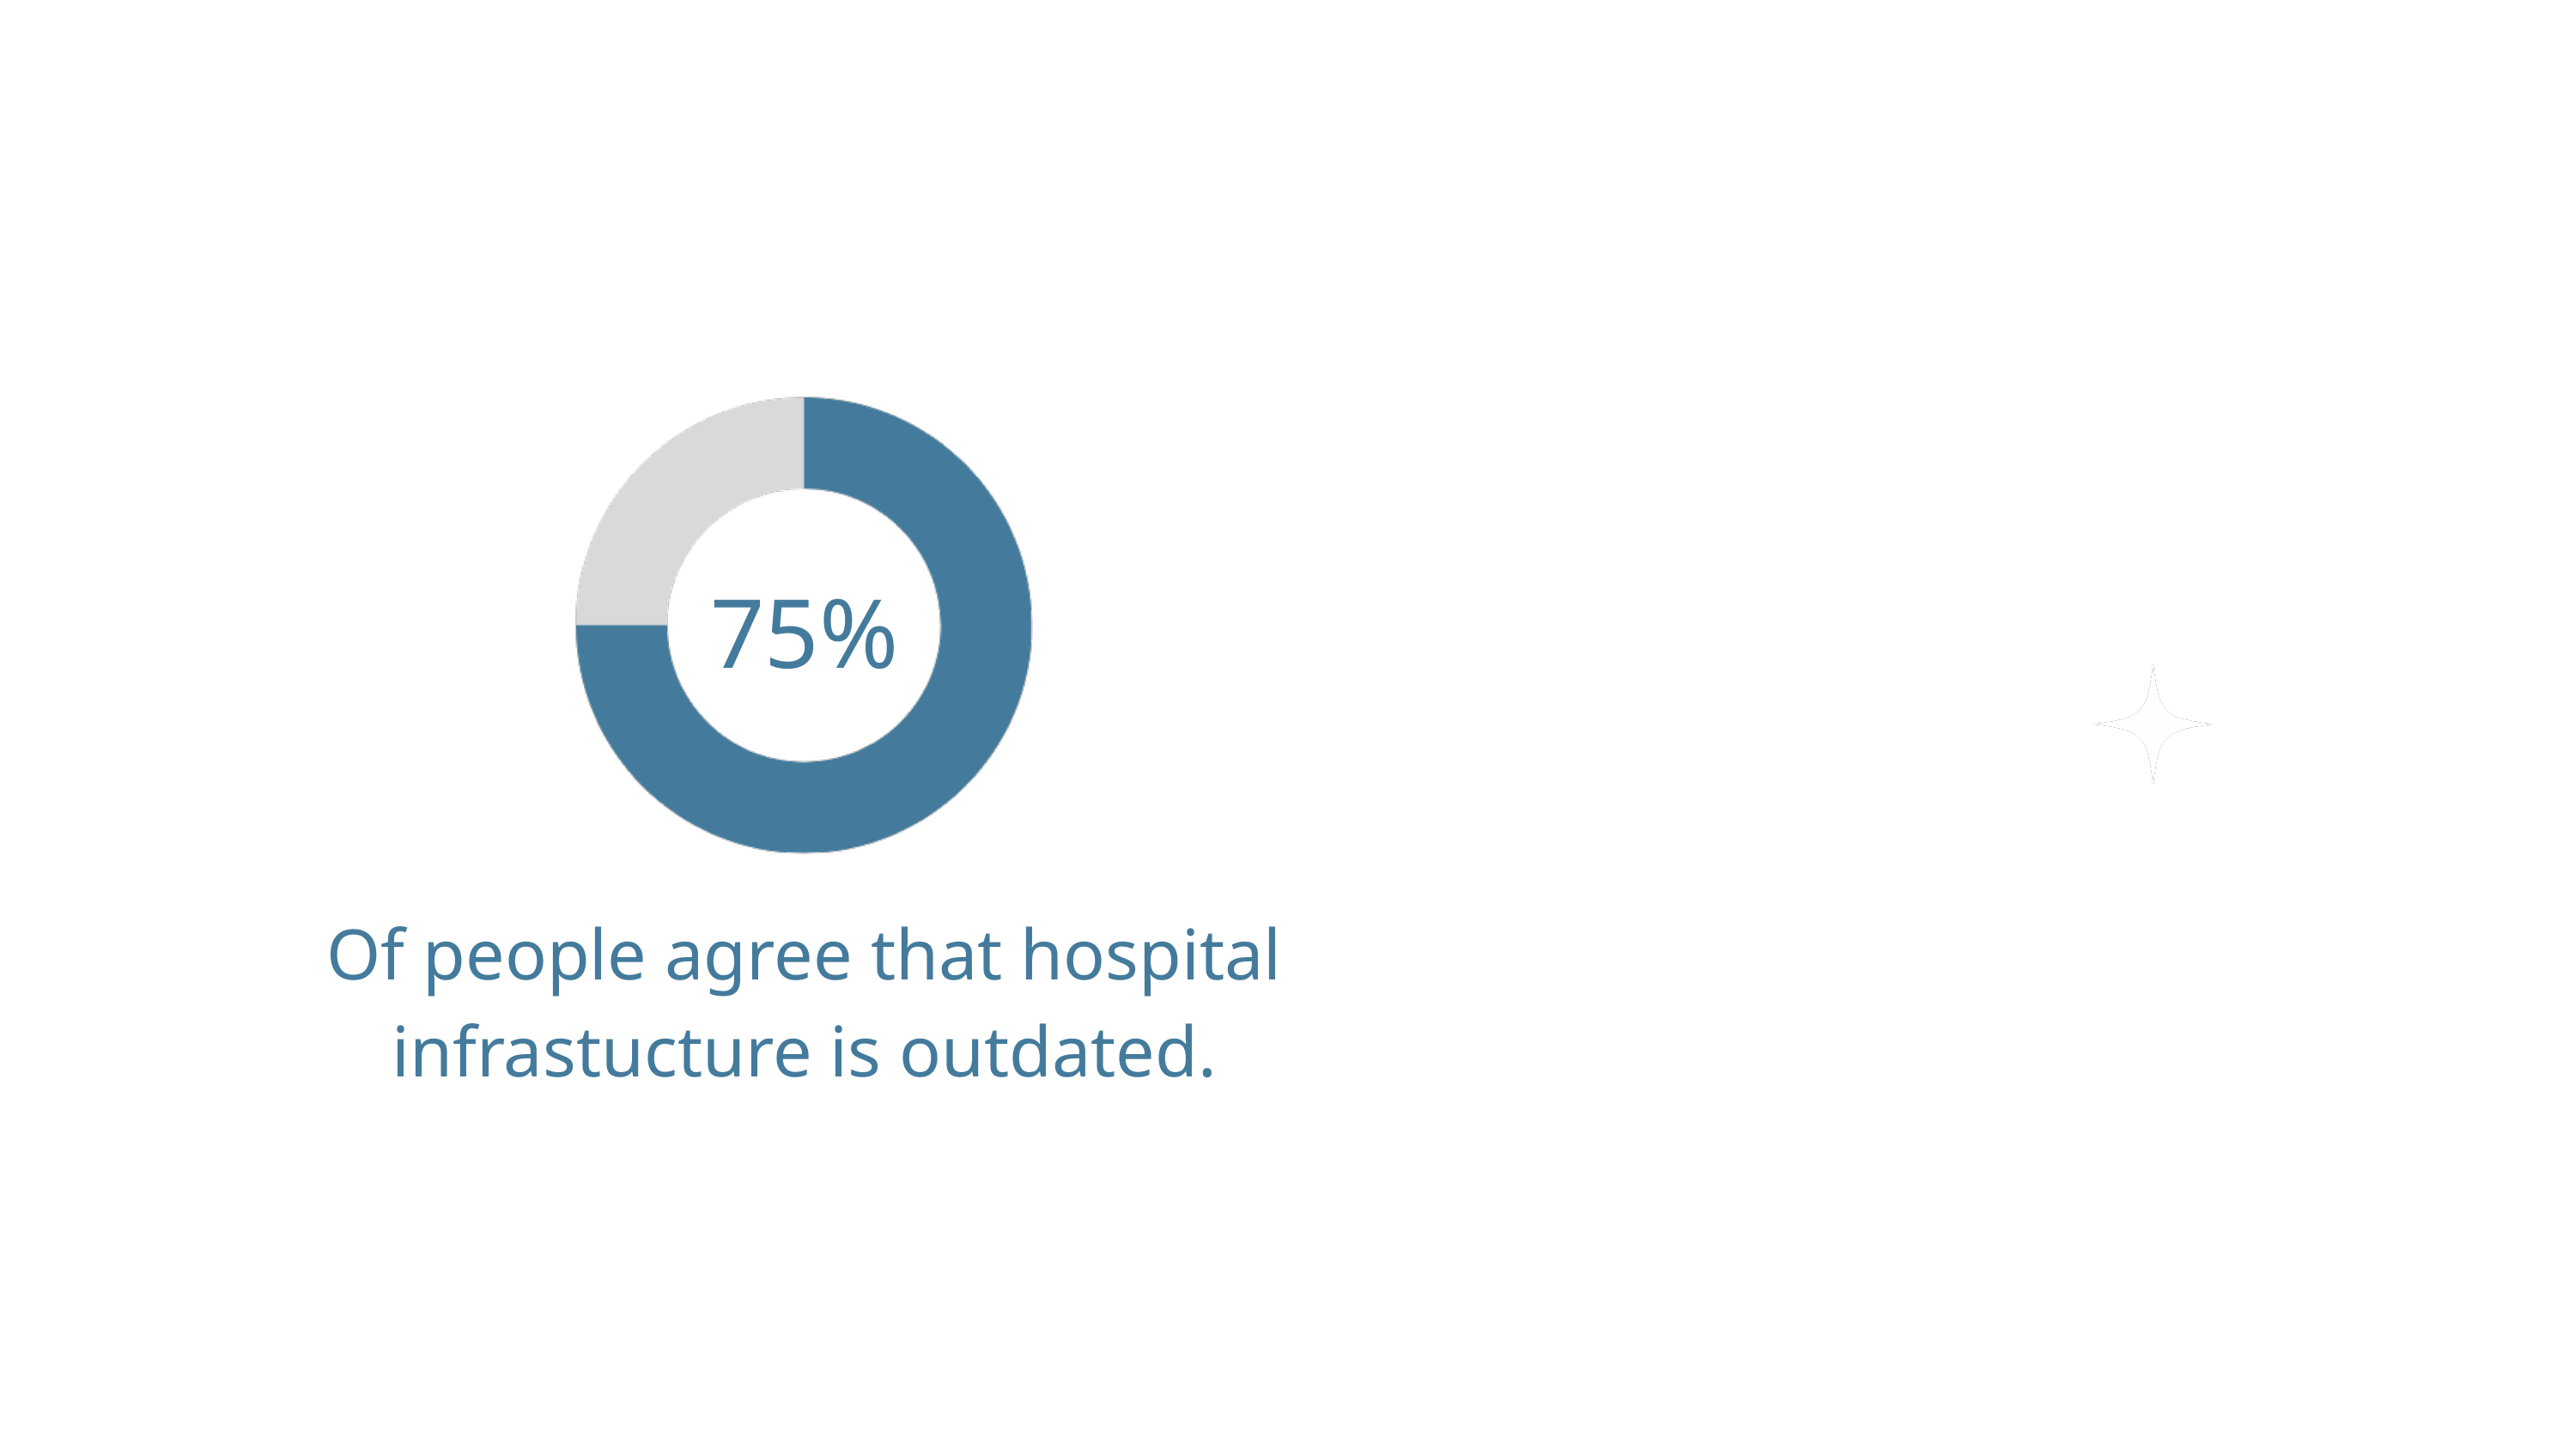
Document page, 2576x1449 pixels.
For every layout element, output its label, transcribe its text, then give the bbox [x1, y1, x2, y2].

text_box Of people agree that hospital infrastucture is outdated. [216, 896, 1394, 1091]
picture [531, 352, 1078, 900]
text_box [2093, 664, 2214, 785]
